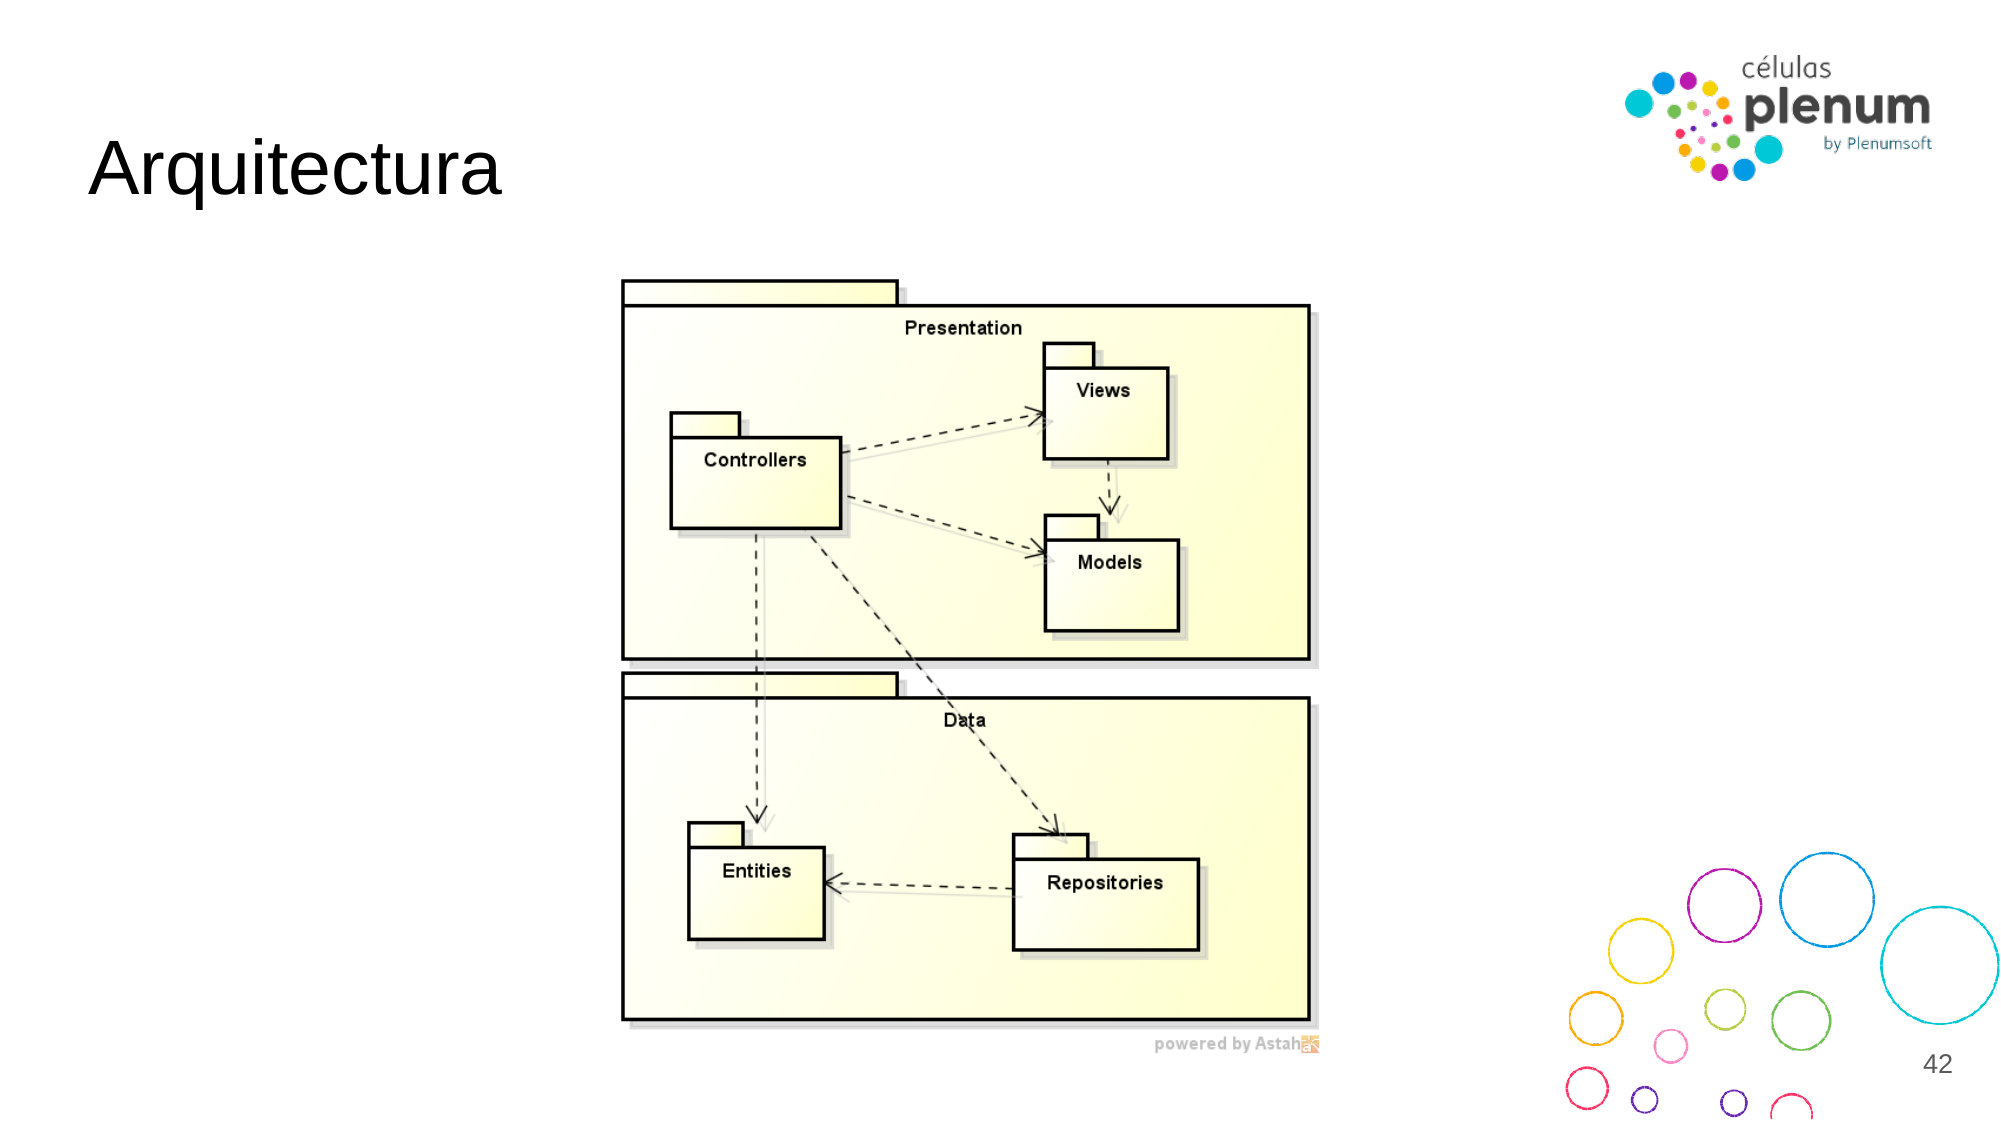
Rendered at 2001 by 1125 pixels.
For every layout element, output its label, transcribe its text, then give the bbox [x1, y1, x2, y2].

picture [1625, 54, 1933, 181]
title Arquitectura [68, 97, 1932, 223]
picture [605, 264, 1325, 1059]
picture [1508, 847, 2000, 1125]
